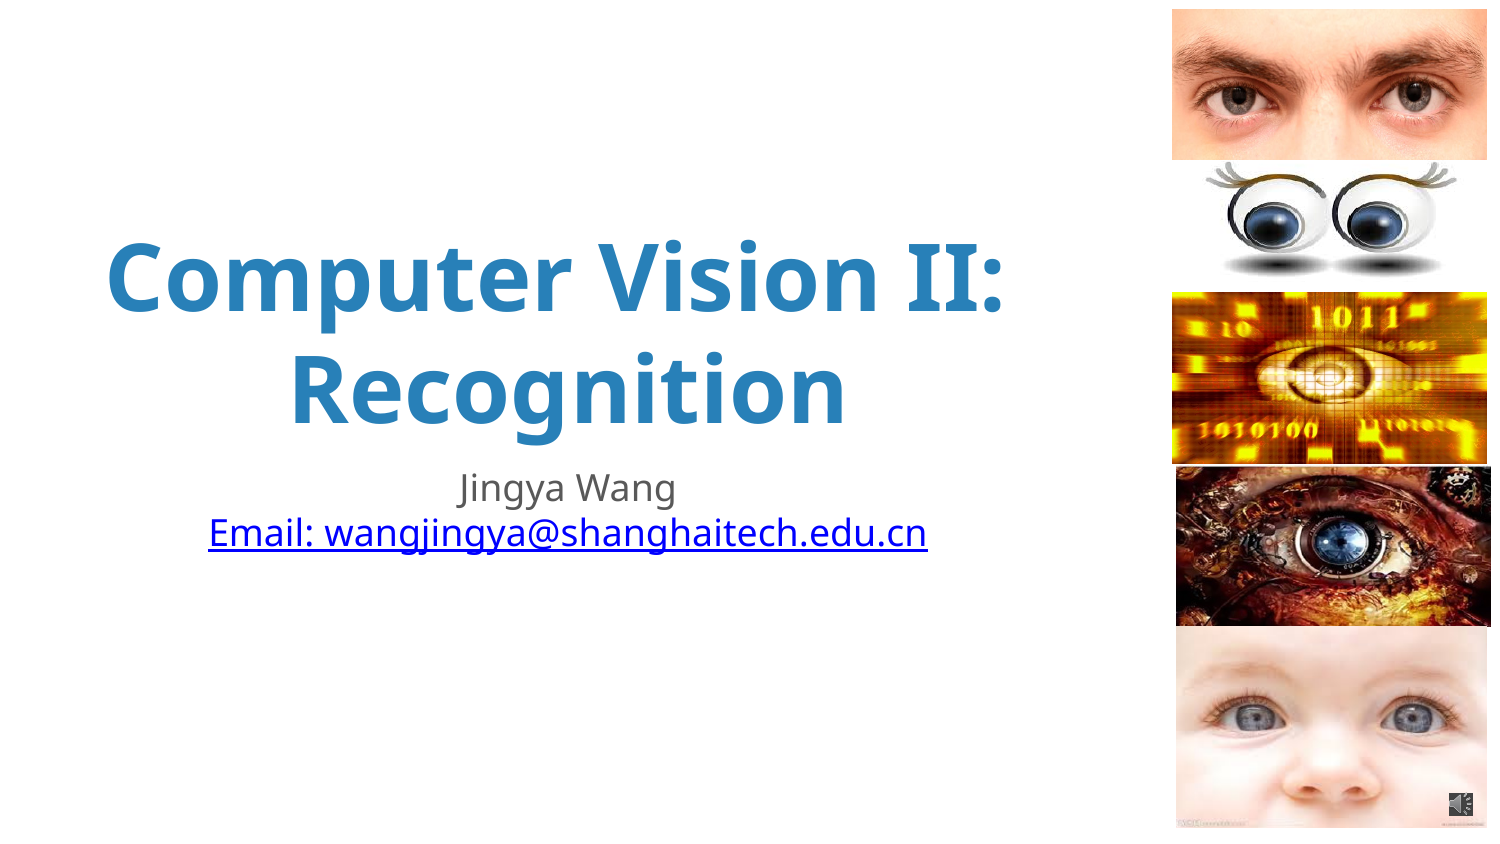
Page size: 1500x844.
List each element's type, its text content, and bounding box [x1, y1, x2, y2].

subtitle Jingya Wang Email: wangjingya@shanghaitech.edu.cn [0, 463, 1171, 668]
title Computer Vision II: Recognition [5, 148, 1131, 443]
picture [1172, 9, 1492, 829]
